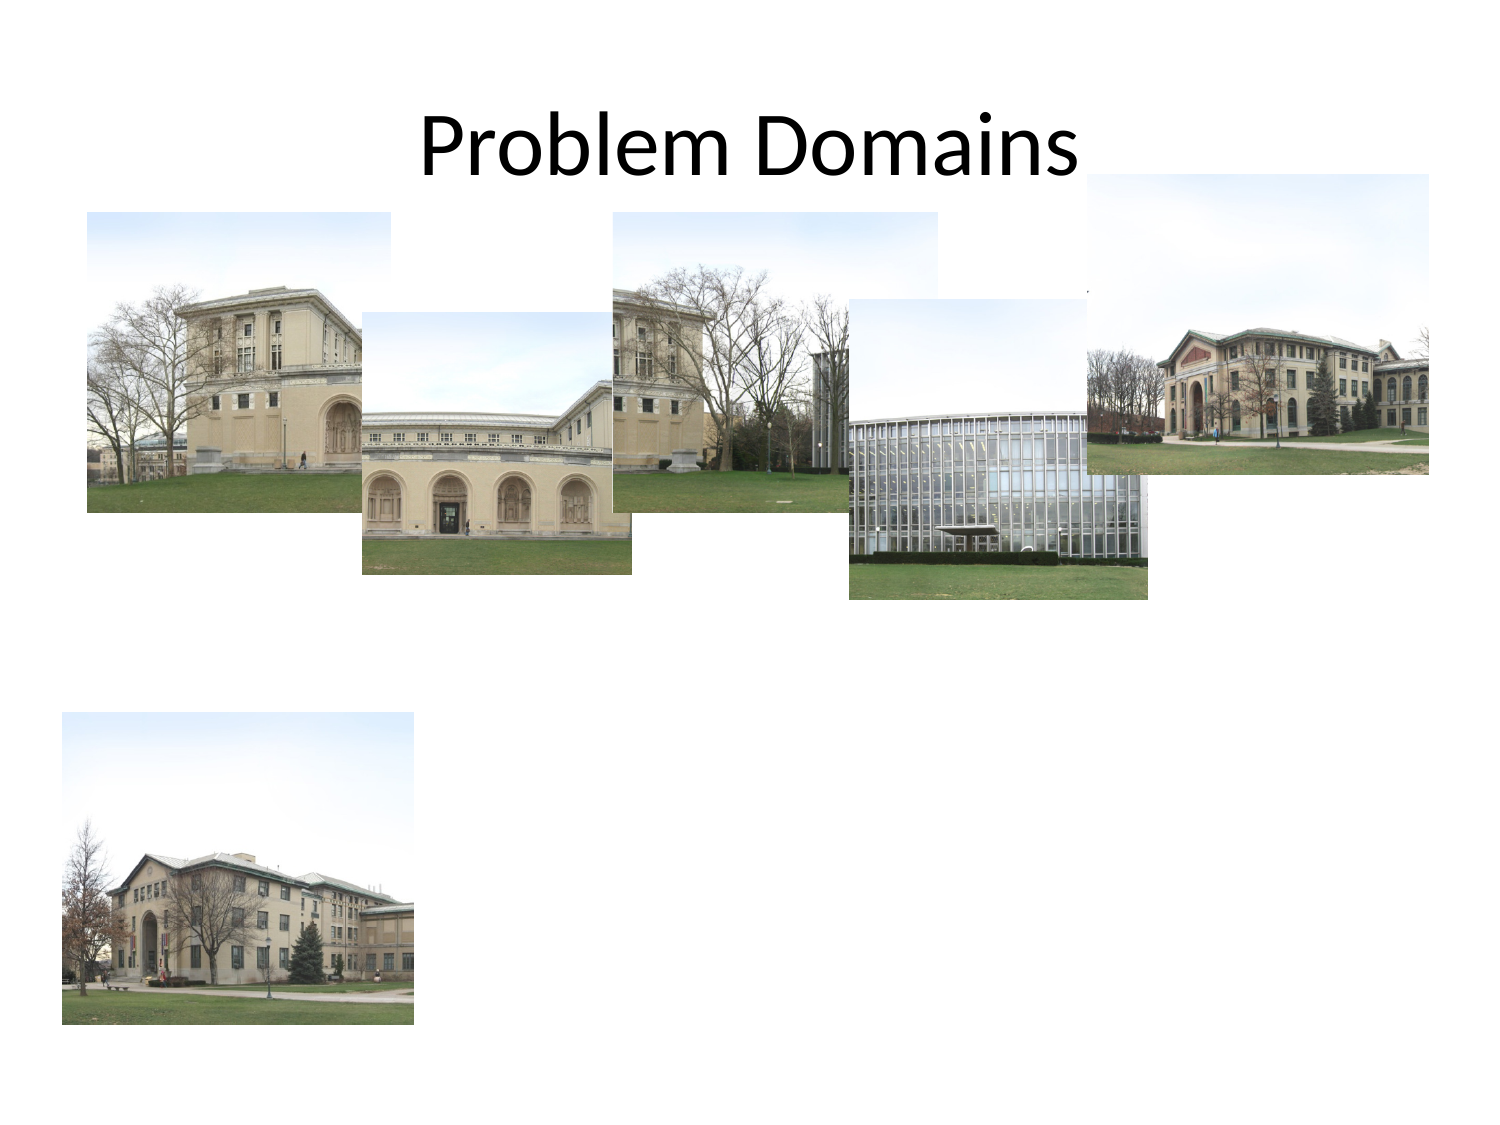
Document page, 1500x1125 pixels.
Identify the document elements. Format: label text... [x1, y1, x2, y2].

picture [62, 712, 414, 1025]
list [87, 212, 391, 513]
picture [362, 174, 1429, 601]
title Problem Domains [75, 45, 1425, 233]
